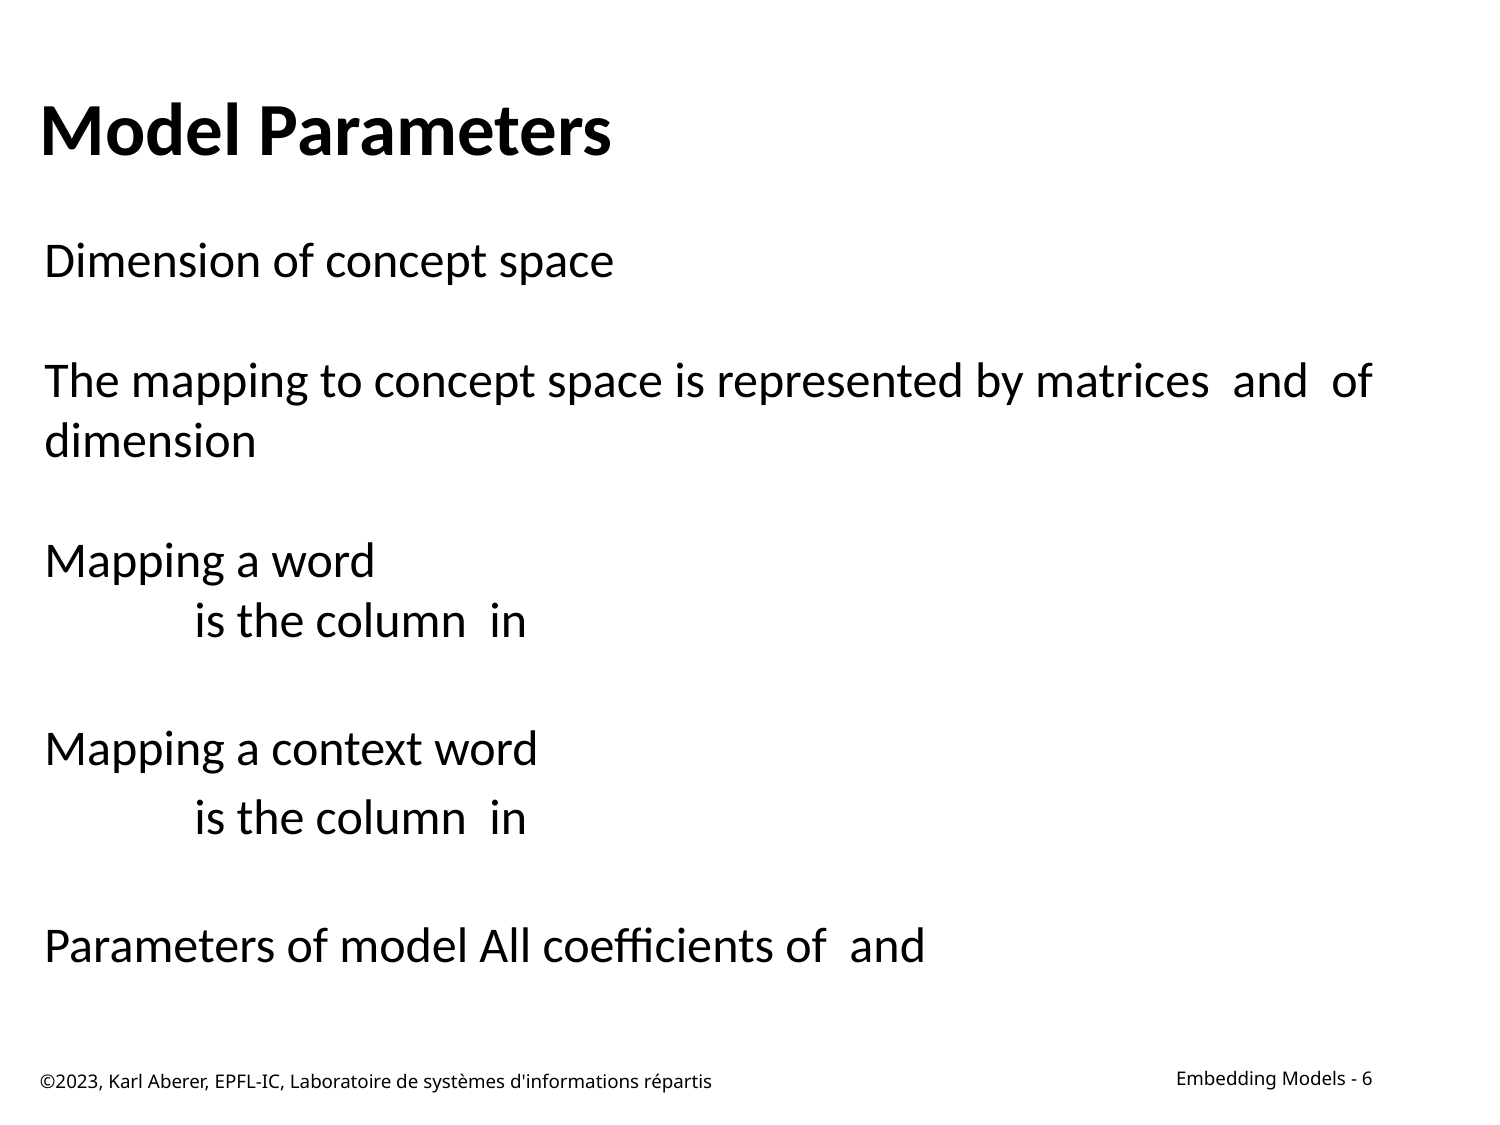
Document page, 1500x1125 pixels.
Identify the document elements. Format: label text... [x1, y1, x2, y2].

title Model Parameters [24, 49, 1388, 201]
footer ©2023, Karl Aberer, EPFL-IC, Laboratoire de systèmes d'informations répartis [24, 1062, 988, 1101]
